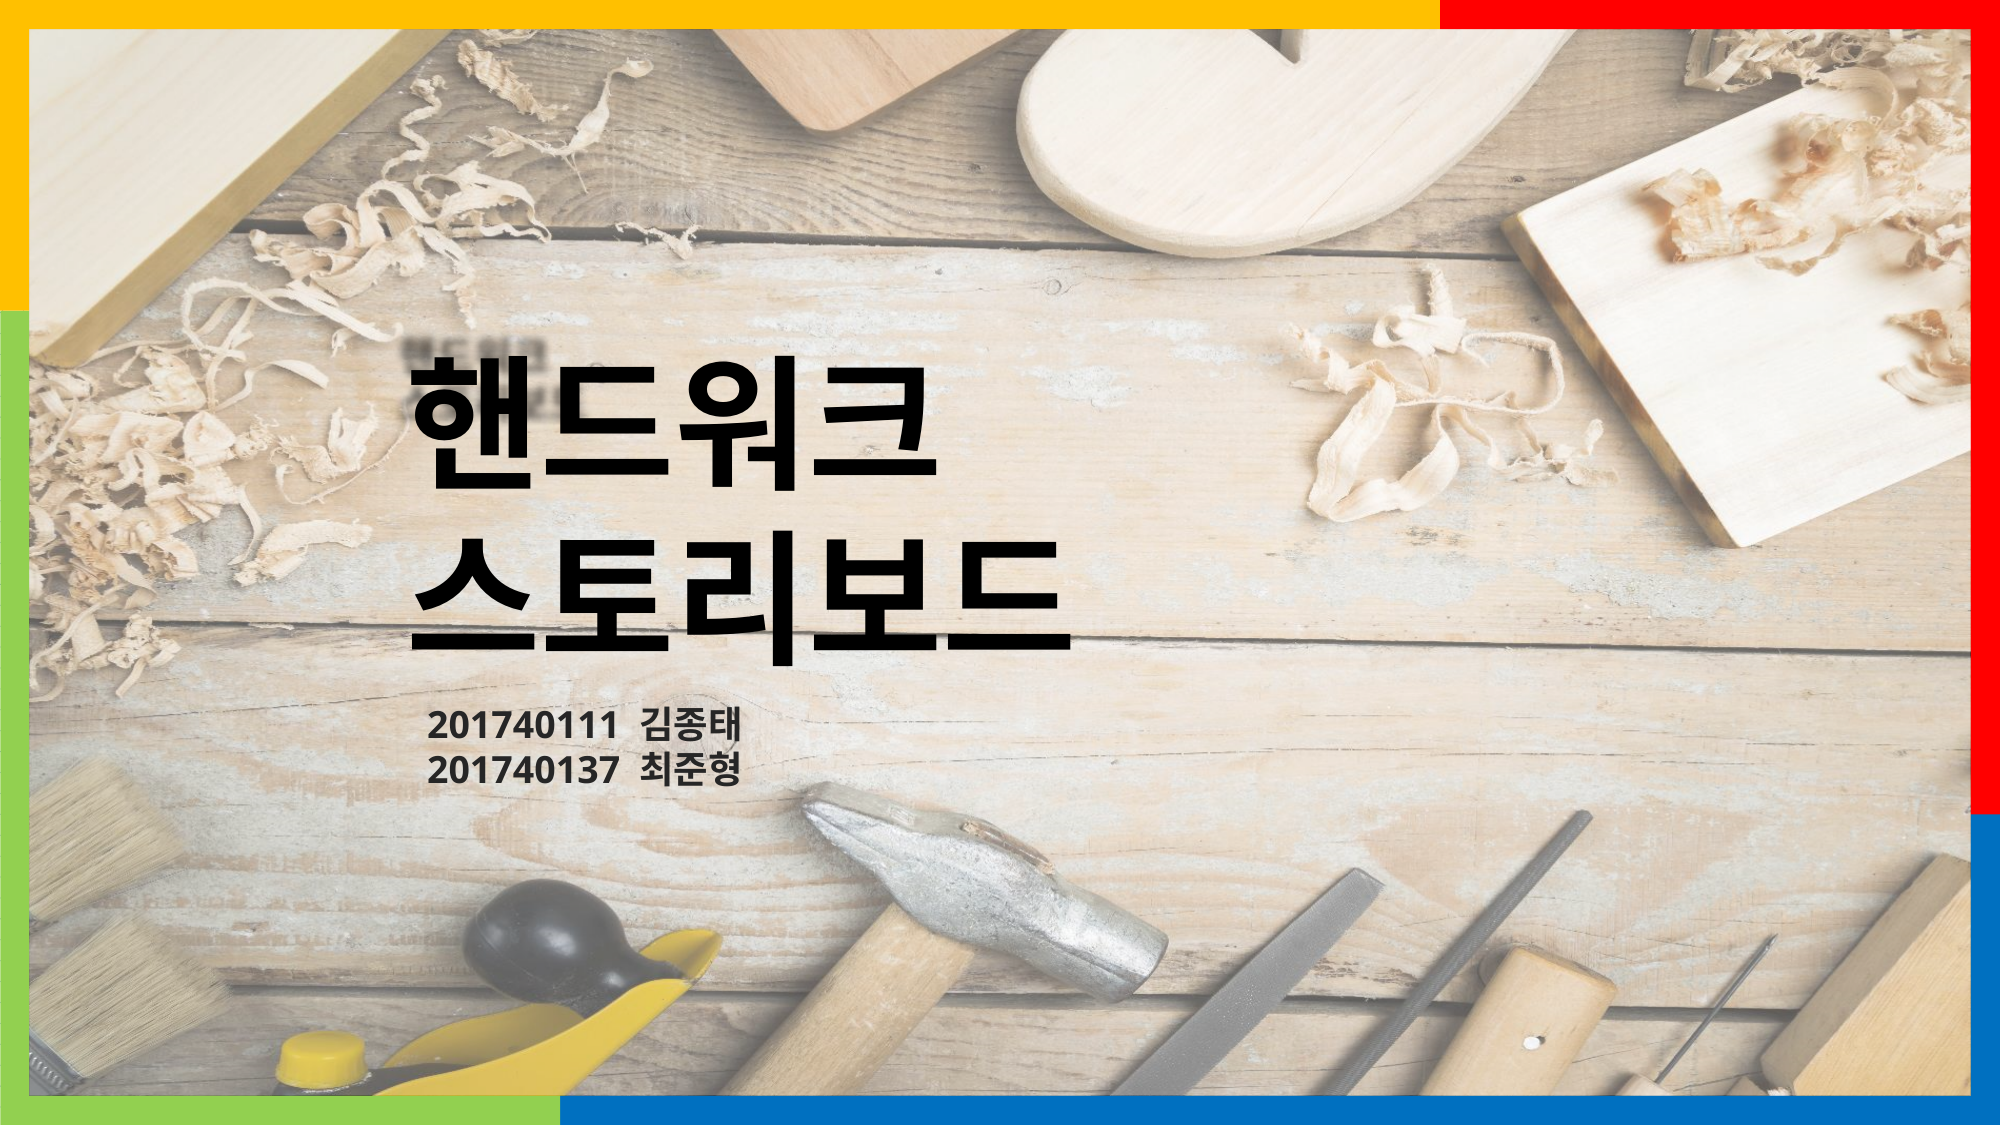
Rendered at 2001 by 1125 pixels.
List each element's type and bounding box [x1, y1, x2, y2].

text_box [391, 325, 1784, 800]
picture [29, 29, 1971, 1096]
